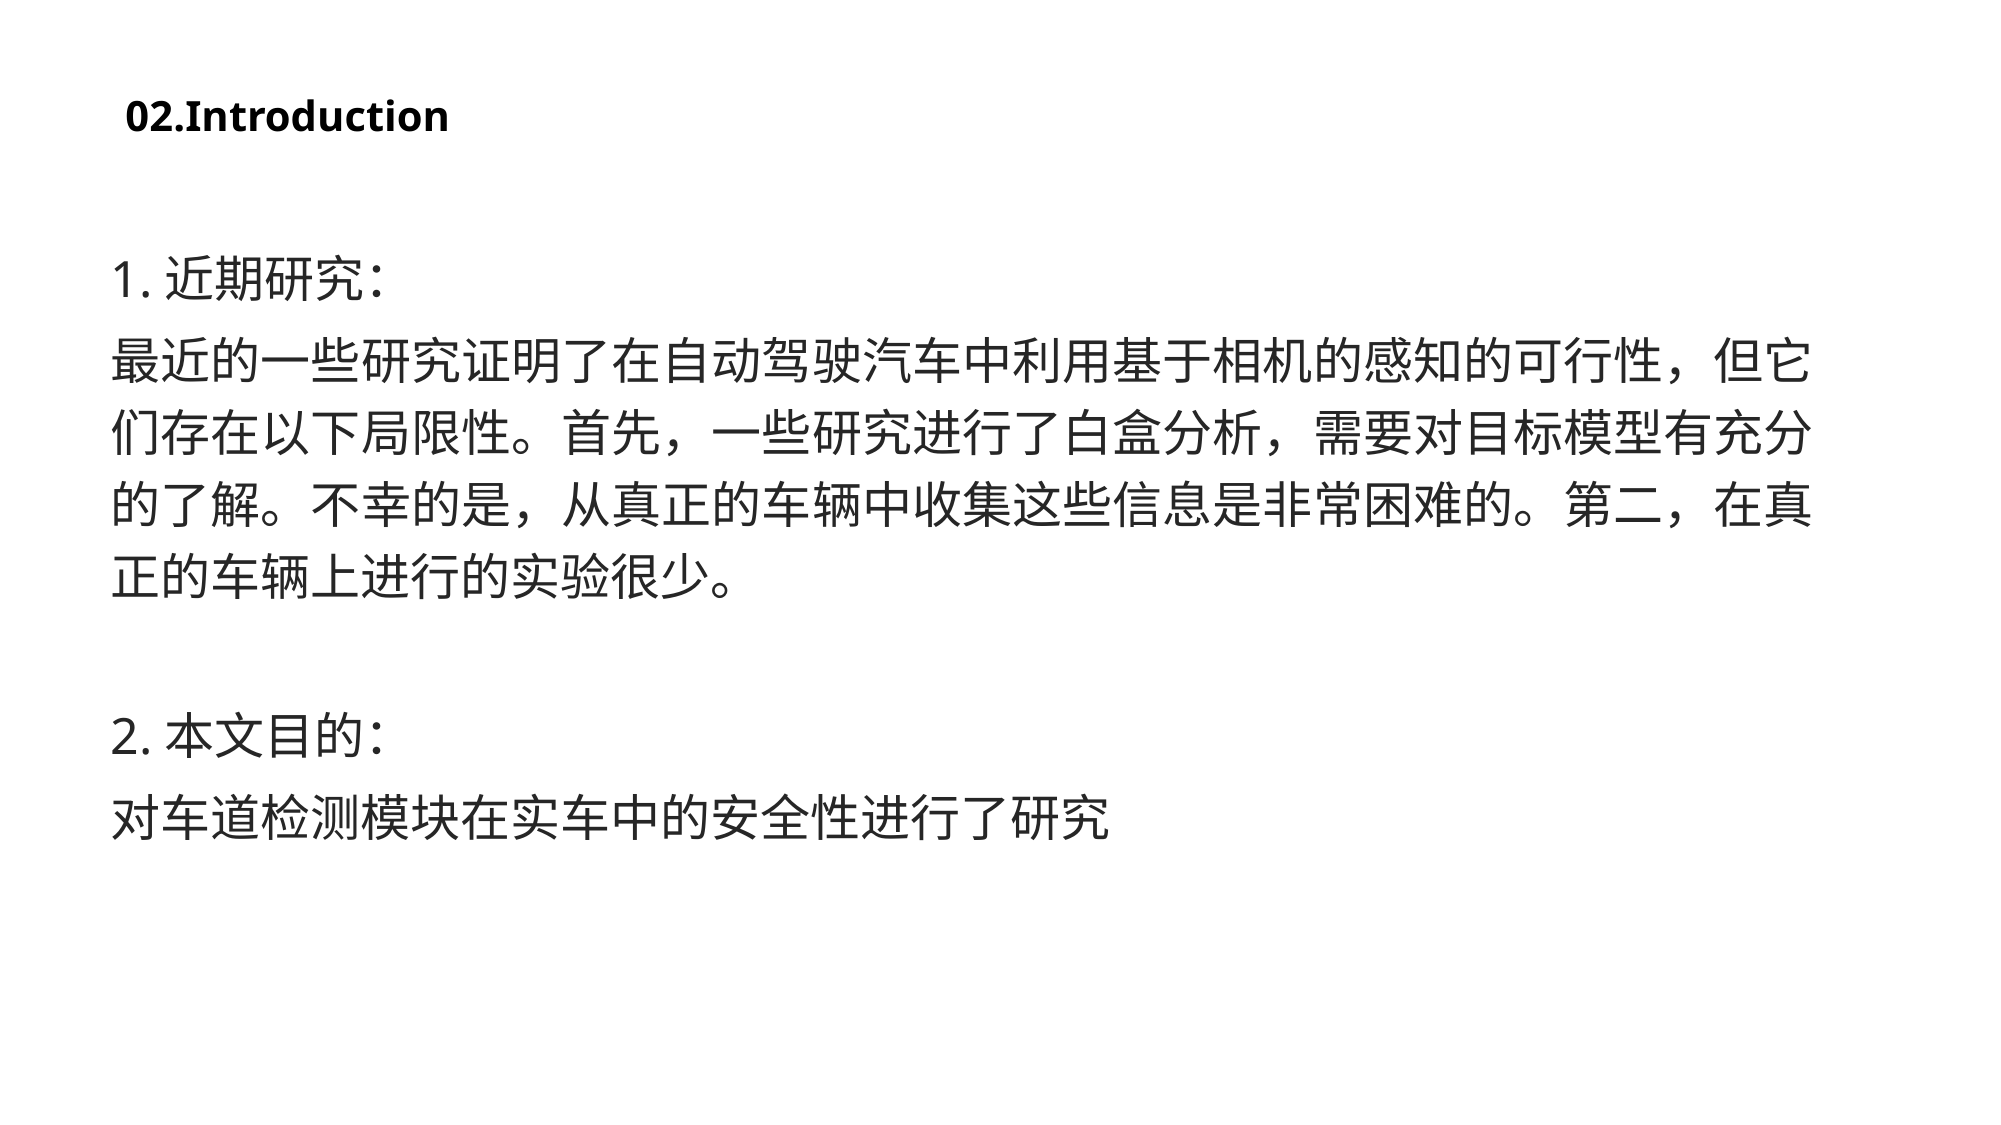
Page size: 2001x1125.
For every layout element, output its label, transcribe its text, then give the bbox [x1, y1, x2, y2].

text_box 2.本文目的： 对车道检测模块在实车中的安全性进行了研究 [110, 692, 1815, 847]
text_box 02.Introduction [110, 82, 744, 147]
text_box 1.近期研究： 最近的一些研究证明了在自动驾驶汽车中利用基于相机的感知的可行性，但它们存在以下局限性。首先，一些研究进行了白盒分析，需要对目标模型有充分的了解。不幸的是，从真正的车辆中收集这些信息是非常困难的。第二，在真正的车辆上进行的实验很少。 [110, 235, 1815, 606]
